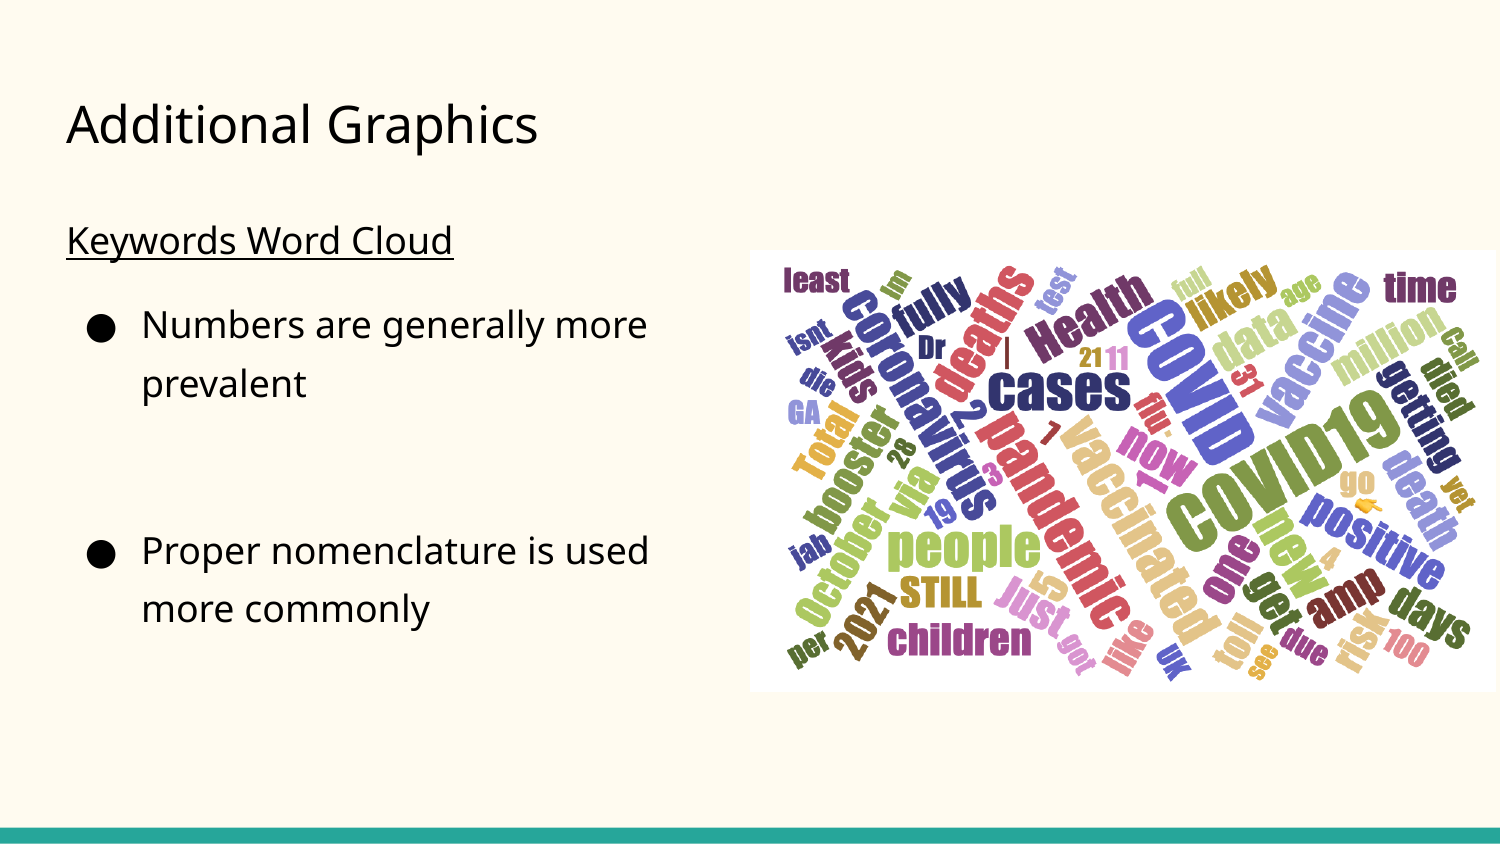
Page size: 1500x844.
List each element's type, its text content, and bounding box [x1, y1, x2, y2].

title Additional Graphics [51, 72, 1449, 174]
list Keywords Word Cloud Numbers are generally more prevalent Proper nomenclature is used more commonly [51, 192, 750, 750]
picture [749, 249, 1497, 692]
